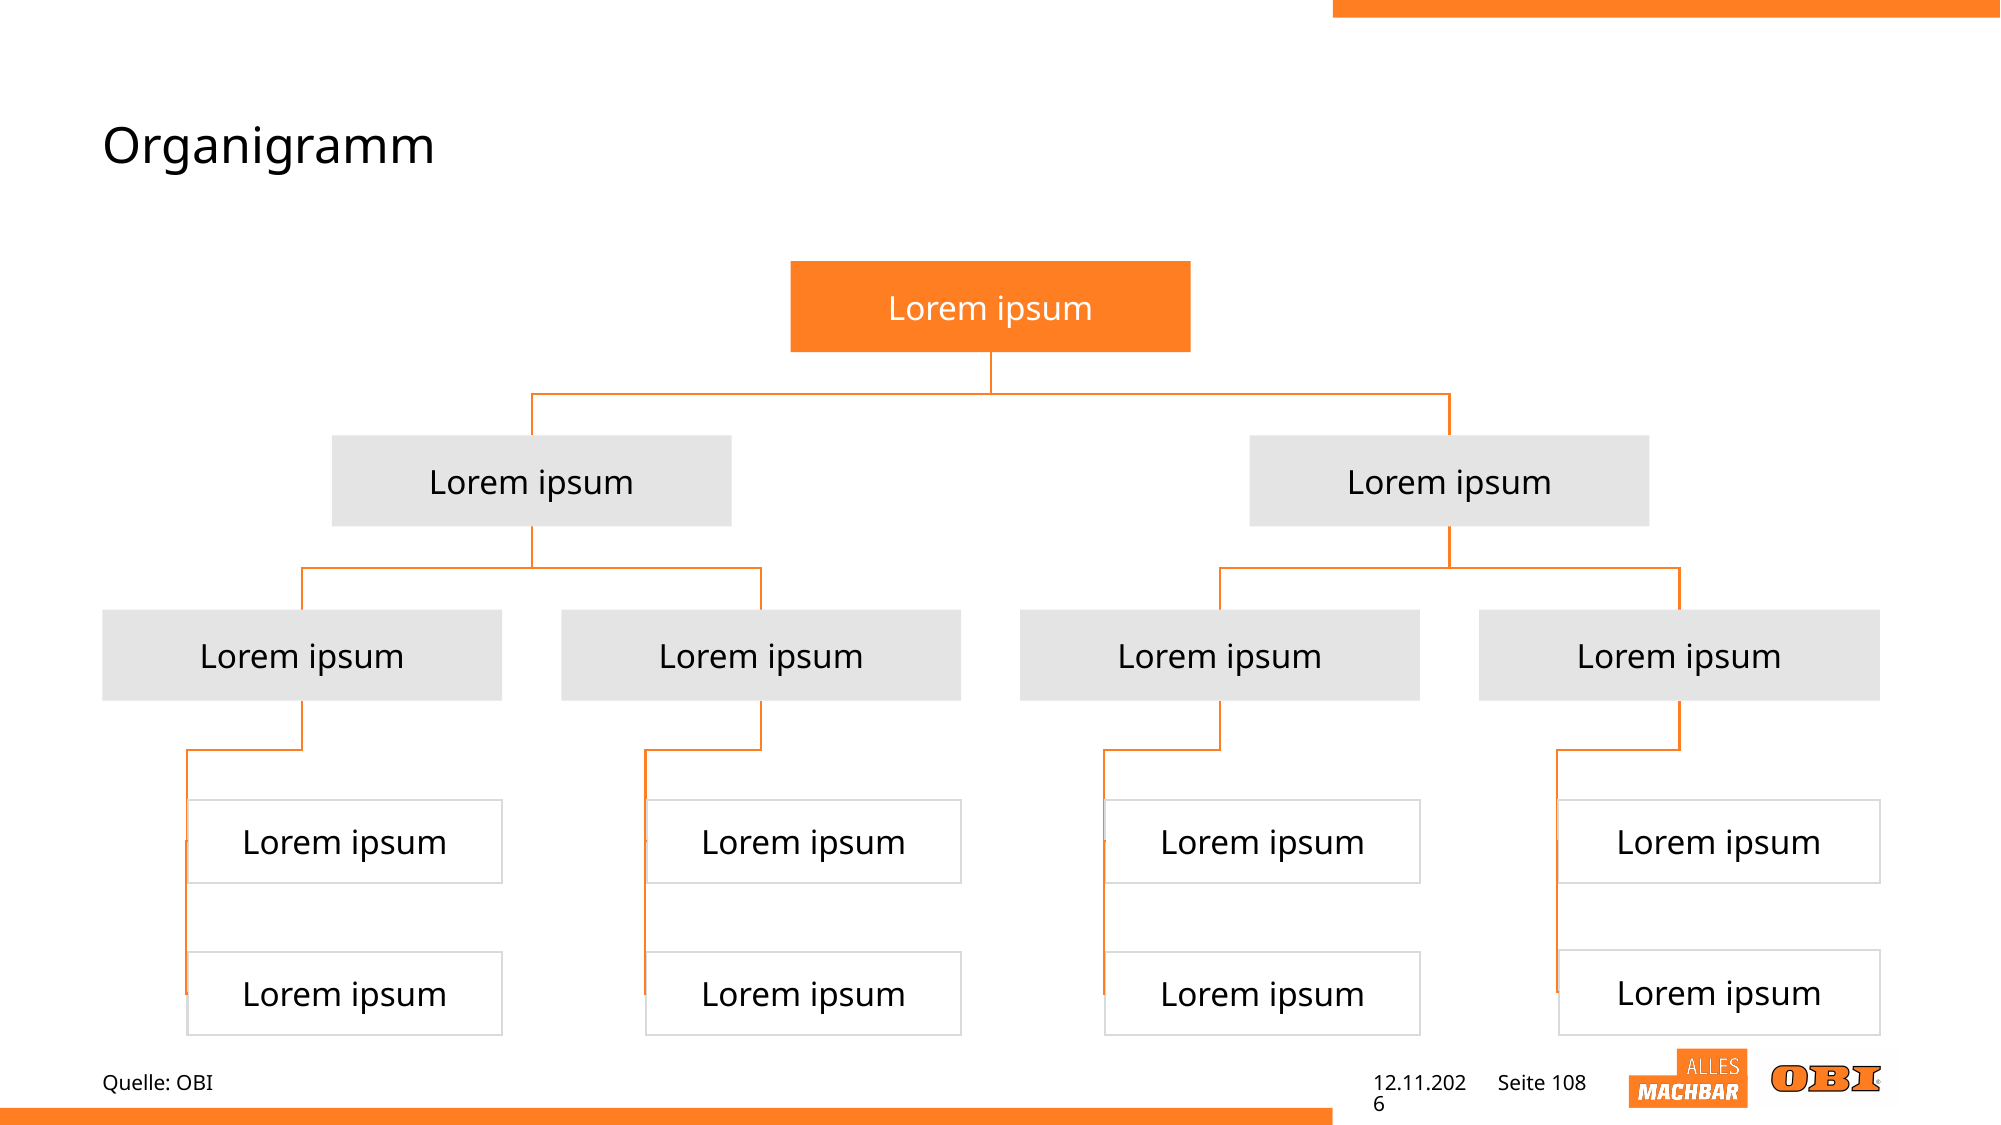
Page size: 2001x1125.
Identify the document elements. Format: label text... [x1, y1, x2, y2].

text_box Lorem ipsum [187, 799, 503, 884]
text_box Lorem ipsum [331, 434, 719, 527]
text_box Lorem ipsum [1104, 951, 1421, 1036]
text_box Lorem ipsum [1104, 799, 1421, 884]
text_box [719, 164, 803, 624]
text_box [1293, 453, 1377, 683]
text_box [375, 453, 459, 683]
slide_number Seite 108 [1497, 1071, 1588, 1097]
picture [1638, 1058, 1739, 1100]
footer Quelle: OBI [102, 1071, 1271, 1097]
text_box Lorem ipsum [803, 260, 1178, 353]
text_box Lorem ipsum [1558, 949, 1881, 1036]
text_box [174, 713, 316, 829]
text_box Lorem ipsum [1557, 799, 1881, 884]
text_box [1548, 710, 1690, 832]
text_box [1522, 453, 1607, 684]
title Organigramm [102, 112, 1880, 174]
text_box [604, 453, 689, 683]
text_box Lorem ipsum [1478, 609, 1881, 702]
picture [1754, 1048, 1898, 1107]
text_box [1178, 164, 1262, 624]
text_box Lorem ipsum [186, 951, 503, 1036]
text_box Lorem ipsum [560, 609, 962, 702]
text_box Lorem ipsum [1019, 609, 1421, 702]
text_box Lorem ipsum [645, 951, 962, 1036]
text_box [633, 713, 775, 829]
text_box Lorem ipsum [646, 799, 962, 884]
text_box Lorem ipsum [101, 609, 503, 702]
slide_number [1373, 1071, 1475, 1097]
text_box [1092, 713, 1234, 829]
text_box Lorem ipsum [1262, 434, 1650, 527]
